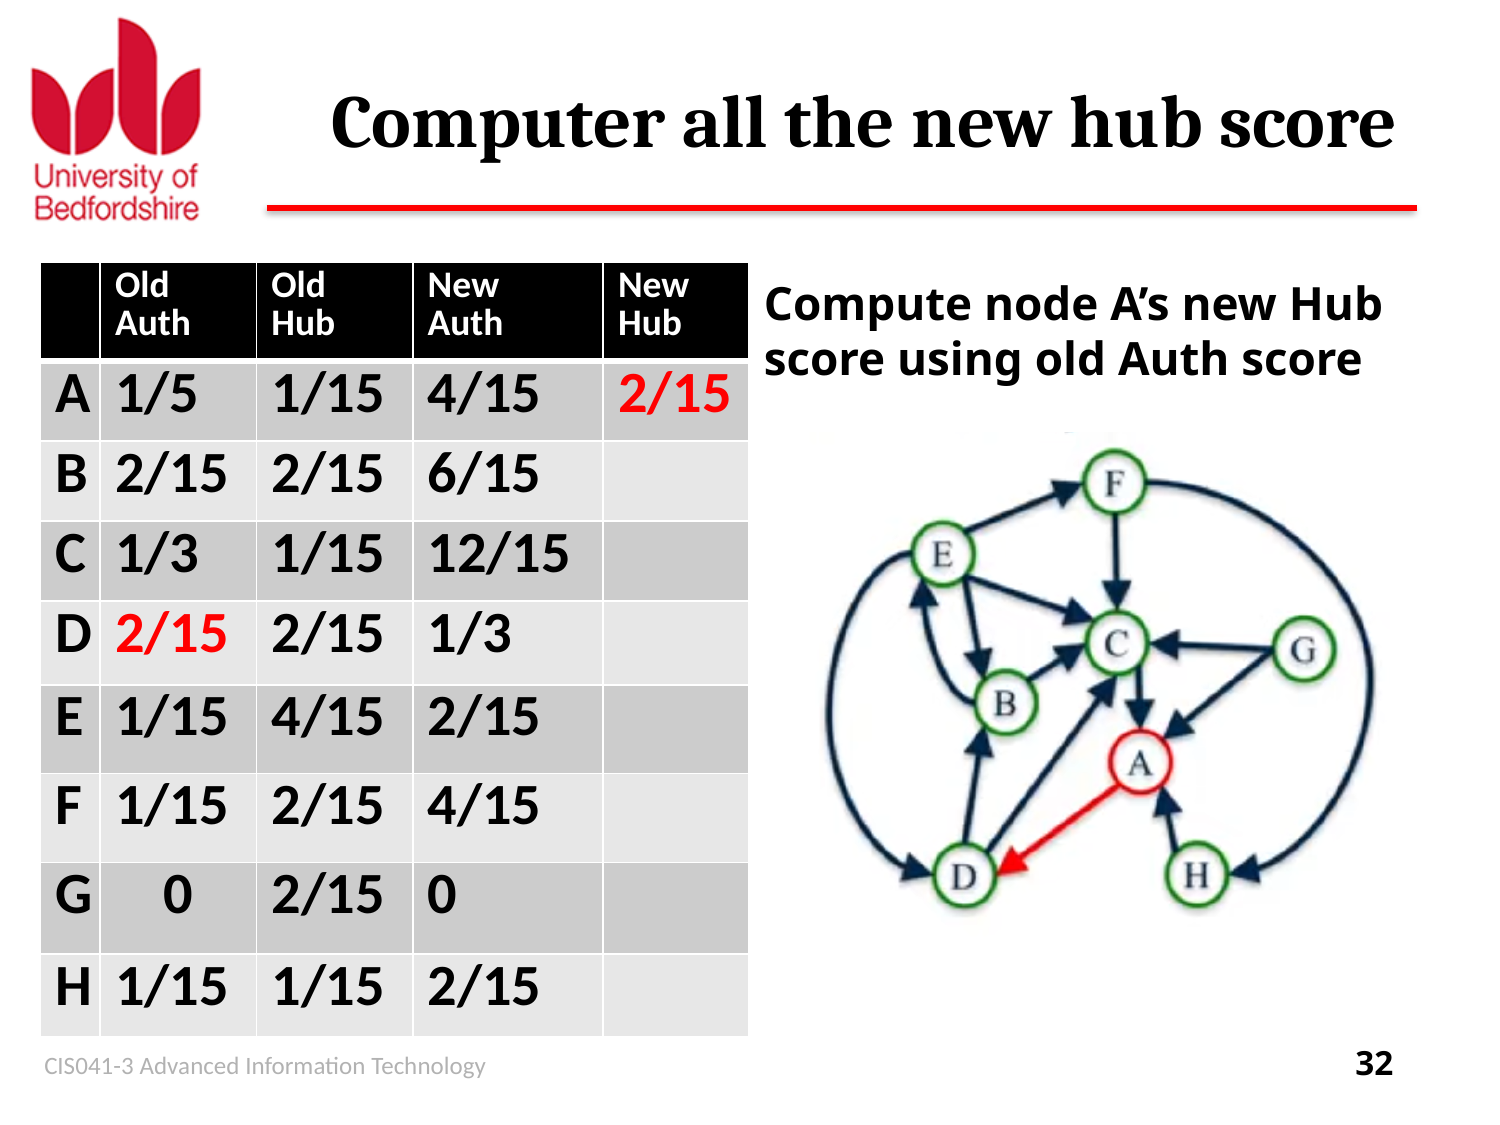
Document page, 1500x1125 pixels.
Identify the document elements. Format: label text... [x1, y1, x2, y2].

table_cell 1/5 [101, 364, 256, 440]
table_cell [604, 863, 748, 953]
table_header Old Hub [257, 263, 412, 358]
table_cell [604, 686, 748, 773]
title Computer all the new hub score [262, 61, 1413, 174]
table_cell 0 [414, 863, 602, 953]
table_cell 2/15 [257, 774, 412, 862]
table_cell 1/3 [101, 522, 256, 600]
table_cell 2/15 [257, 602, 412, 684]
table_cell [604, 955, 748, 1036]
table_cell 2/15 [257, 863, 412, 953]
table_cell 2/15 [414, 955, 602, 1036]
table_cell 4/15 [257, 686, 412, 773]
table_cell C [41, 522, 99, 600]
picture [806, 432, 1402, 957]
table_cell H [41, 955, 99, 1036]
table_cell [604, 442, 748, 520]
table_cell B [41, 442, 99, 520]
table_cell 2/15 [414, 686, 602, 773]
table_cell 1/15 [101, 955, 256, 1036]
table_cell F [41, 774, 99, 862]
table_cell 1/3 [414, 602, 602, 684]
table_cell 2/15 [257, 442, 412, 520]
text_box Compute node A’s new Hub score using old Auth score [749, 267, 1459, 392]
table_cell 1/15 [101, 774, 256, 862]
table_cell A [41, 364, 99, 440]
table_cell 2/15 [101, 442, 256, 520]
table_cell G [41, 863, 99, 953]
table_cell 1/15 [257, 364, 412, 440]
table_cell 6/15 [414, 442, 602, 520]
table_cell 1/15 [257, 522, 412, 600]
table_cell [604, 602, 748, 684]
table_cell 4/15 [414, 774, 602, 862]
table_cell 1/15 [257, 955, 412, 1036]
table_cell 1/15 [101, 686, 256, 773]
table_cell [604, 774, 748, 862]
table_header [41, 263, 99, 358]
picture [0, 0, 237, 236]
table_cell 0 [101, 863, 256, 953]
table_header Old Auth [101, 263, 256, 358]
table_header New Auth [414, 263, 602, 358]
table_cell [604, 522, 748, 600]
table_cell D [41, 602, 99, 684]
table_cell 2/15 [604, 364, 748, 440]
table_cell 12/15 [414, 522, 602, 600]
table_header New Hub [604, 263, 748, 358]
footer CIS041-3 Advanced Information Technology [29, 1035, 514, 1095]
table_cell 4/15 [414, 364, 602, 440]
table_cell 2/15 [101, 602, 256, 684]
table_cell E [41, 686, 99, 773]
